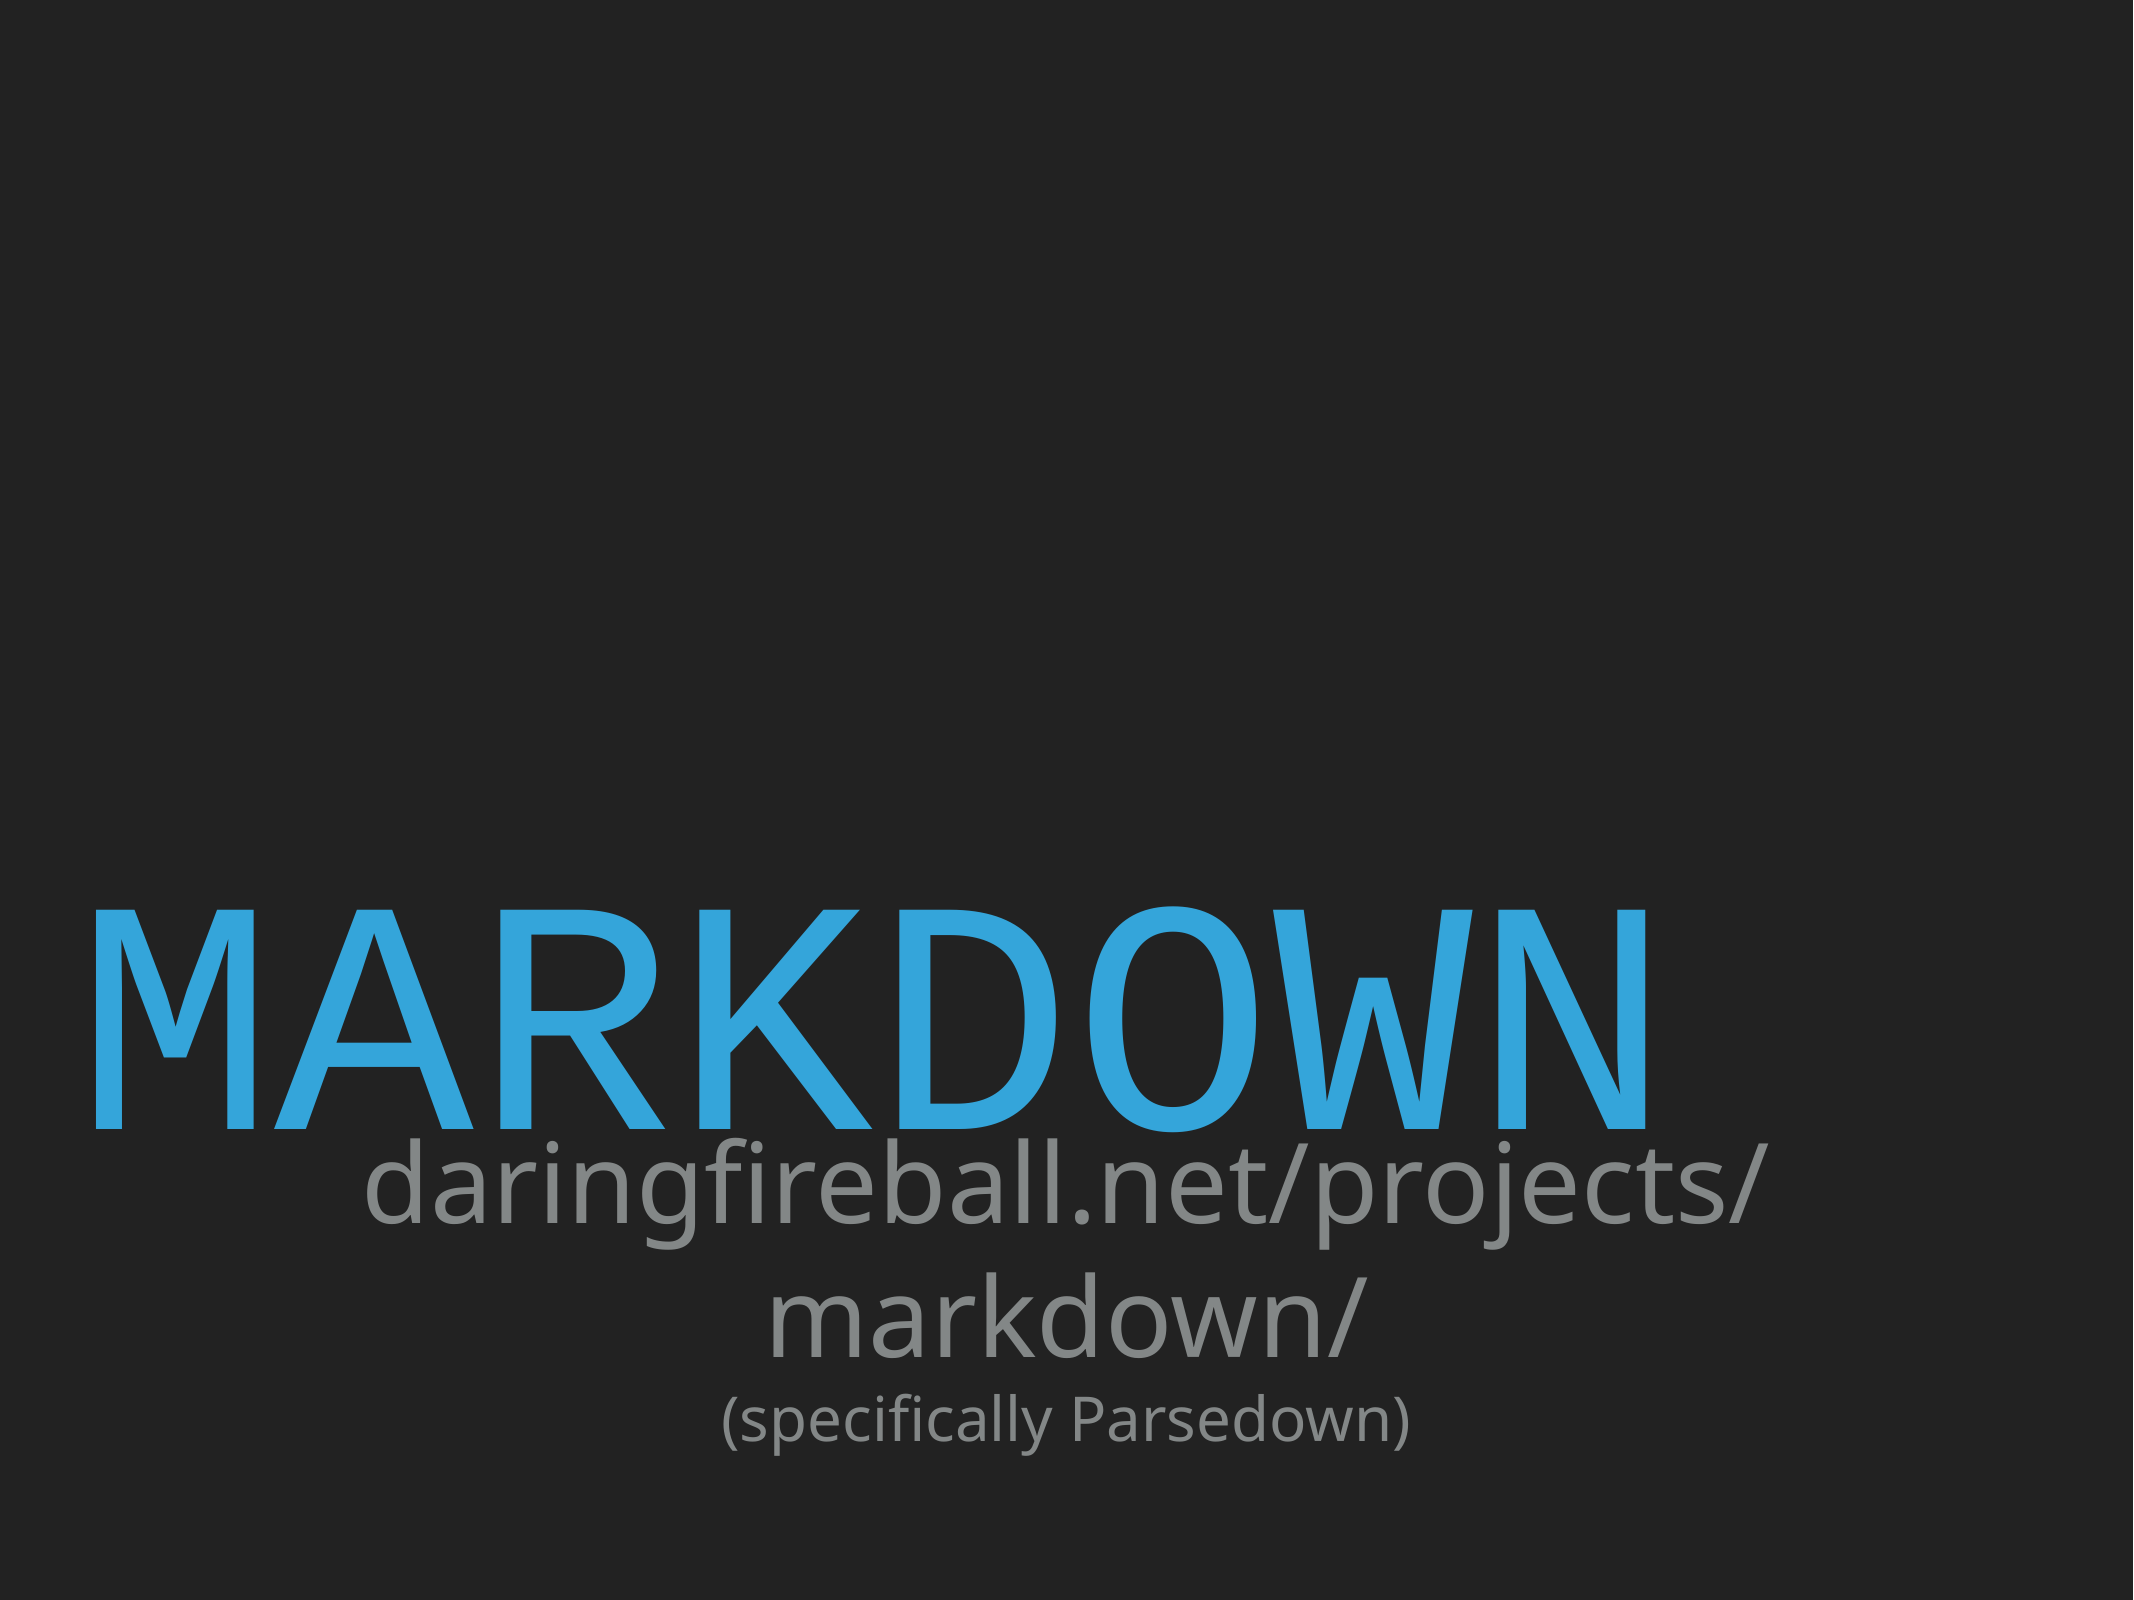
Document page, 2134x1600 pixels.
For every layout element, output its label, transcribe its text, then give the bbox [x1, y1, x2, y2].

list daringfireball.net/projects/markdown/ (specifically Parsedown) [66, 1103, 2068, 1427]
title Markdown [66, 661, 2068, 1103]
